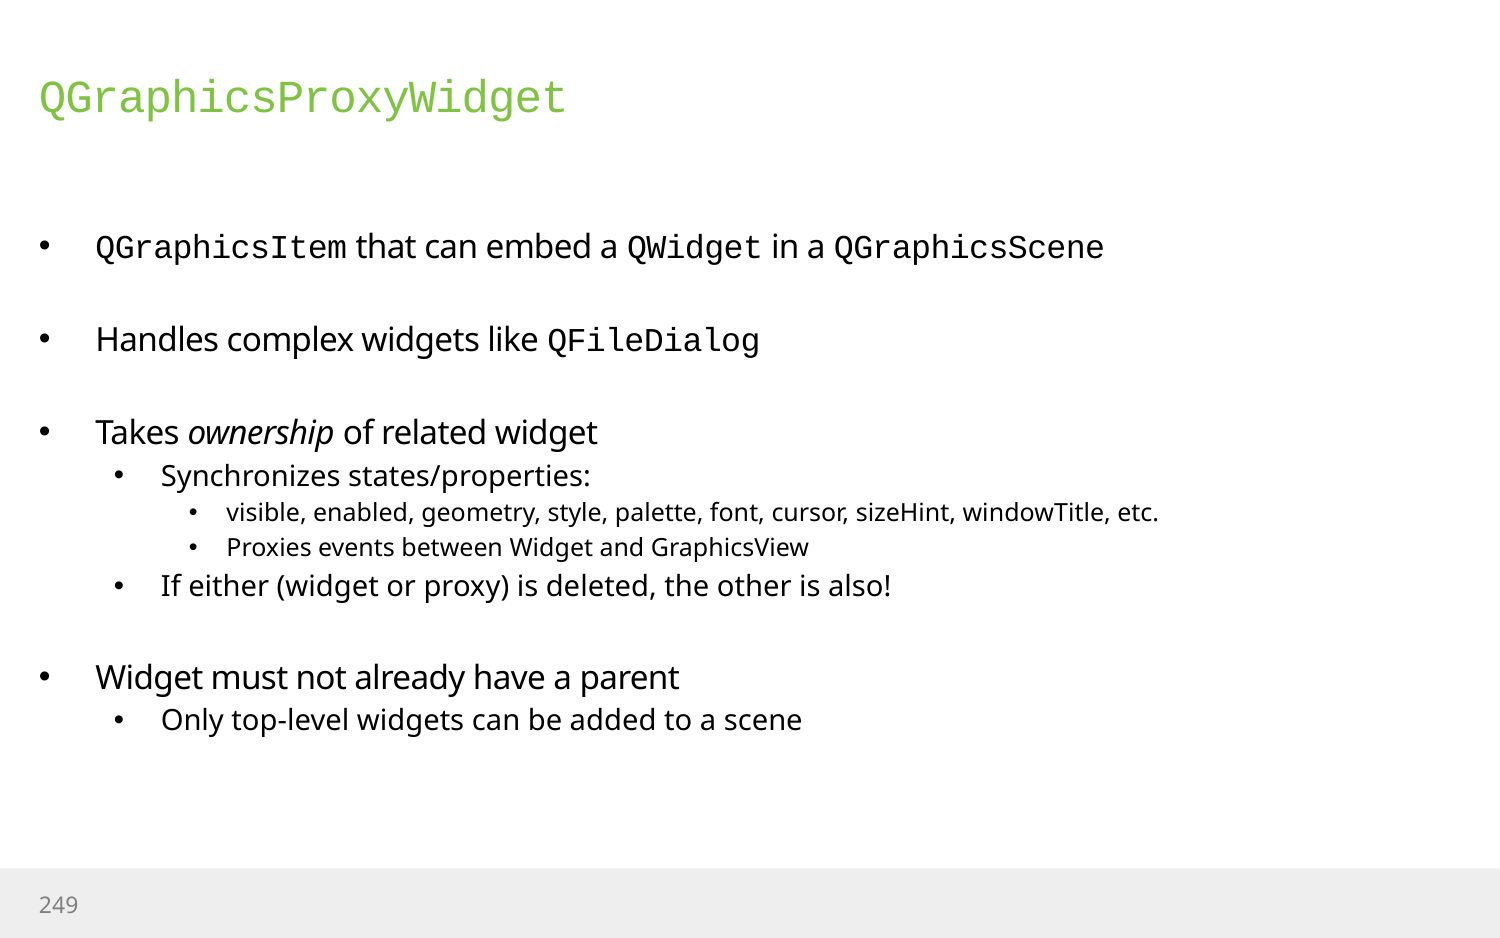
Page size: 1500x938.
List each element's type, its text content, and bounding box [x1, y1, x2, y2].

list QGraphicsItem that can embed a QWidget in a QGraphicsScene Handles complex widgets like QFileDialog Takes ownership of related widget Synchronizes states/properties: visible, enabled, geometry, style, palette, font, cursor, sizeHint, windowTitle, etc. Proxies events between Widget and GraphicsView If either (widget or proxy) is deleted, the other is also! Widget must not already have a parent Only top-level widgets can be added to a scene [39, 224, 1471, 846]
slide_number 249 [39, 892, 410, 921]
title QGraphicsProxyWidget [39, 66, 1052, 195]
